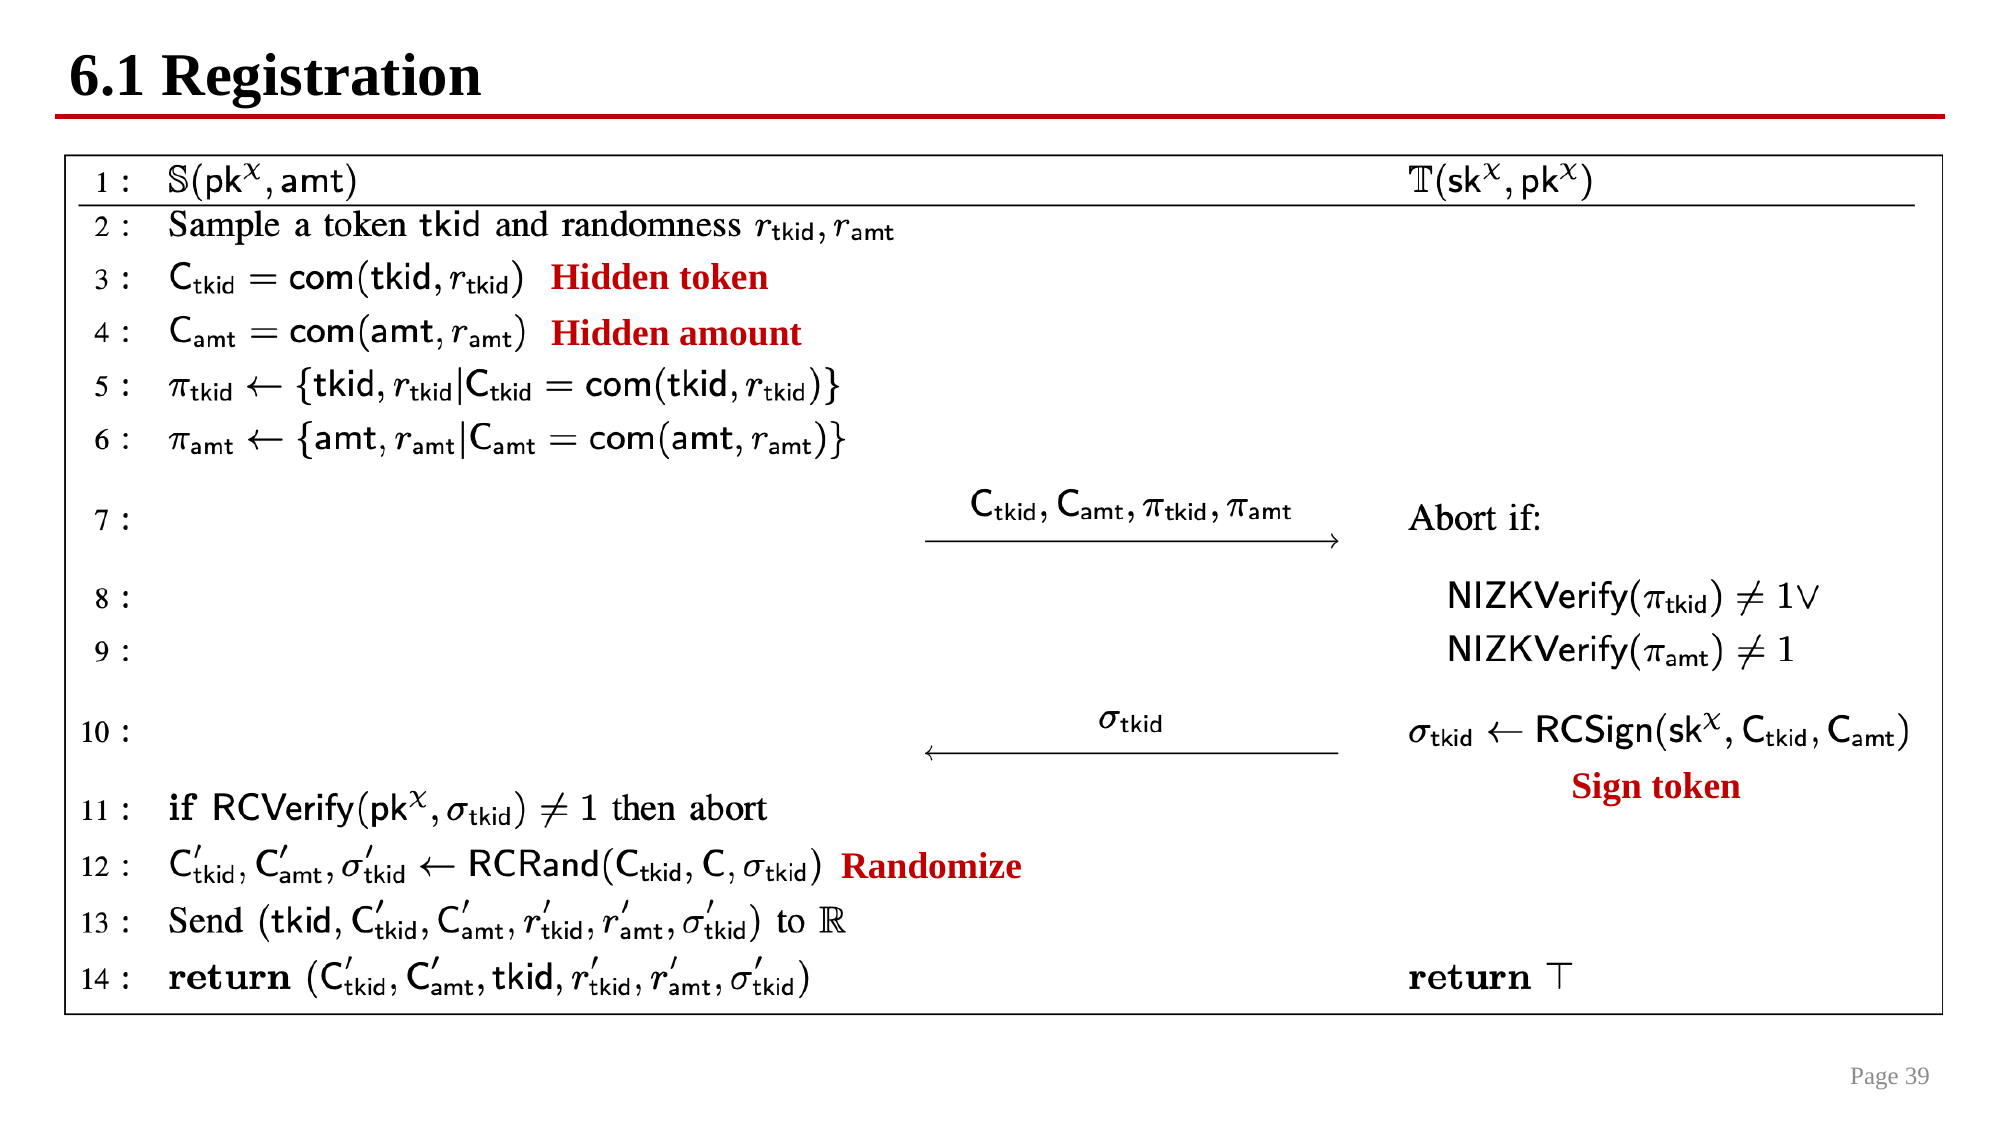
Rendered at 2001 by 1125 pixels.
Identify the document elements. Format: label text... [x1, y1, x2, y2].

picture [45, 140, 1954, 1027]
slide_number Page 39 [1494, 1053, 1945, 1095]
title 6.1 Registration [55, 26, 1945, 115]
